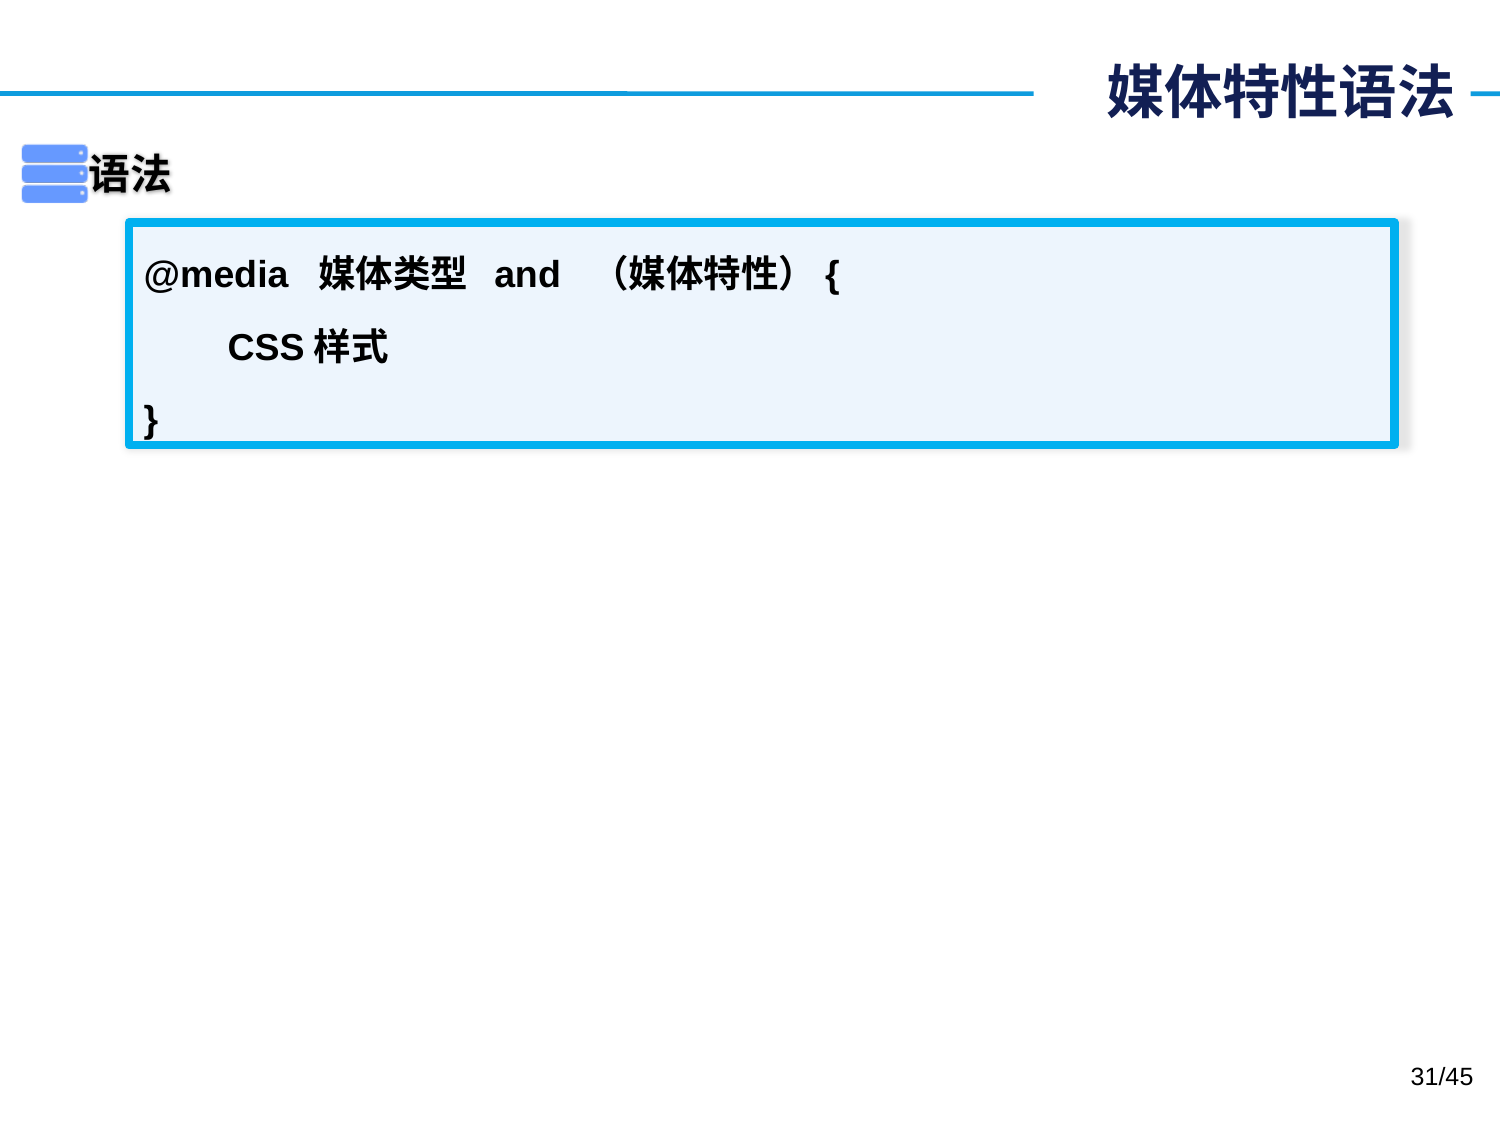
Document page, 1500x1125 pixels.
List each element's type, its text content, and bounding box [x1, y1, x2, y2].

text_box @media 媒体类型 and （媒体特性）{ CSS样式 } [128, 222, 1395, 446]
title 媒体特性语法 [1033, 11, 1471, 169]
slide_number 31/45 [1138, 1053, 1489, 1114]
picture [19, 141, 90, 206]
text_box 语法 [89, 140, 188, 206]
